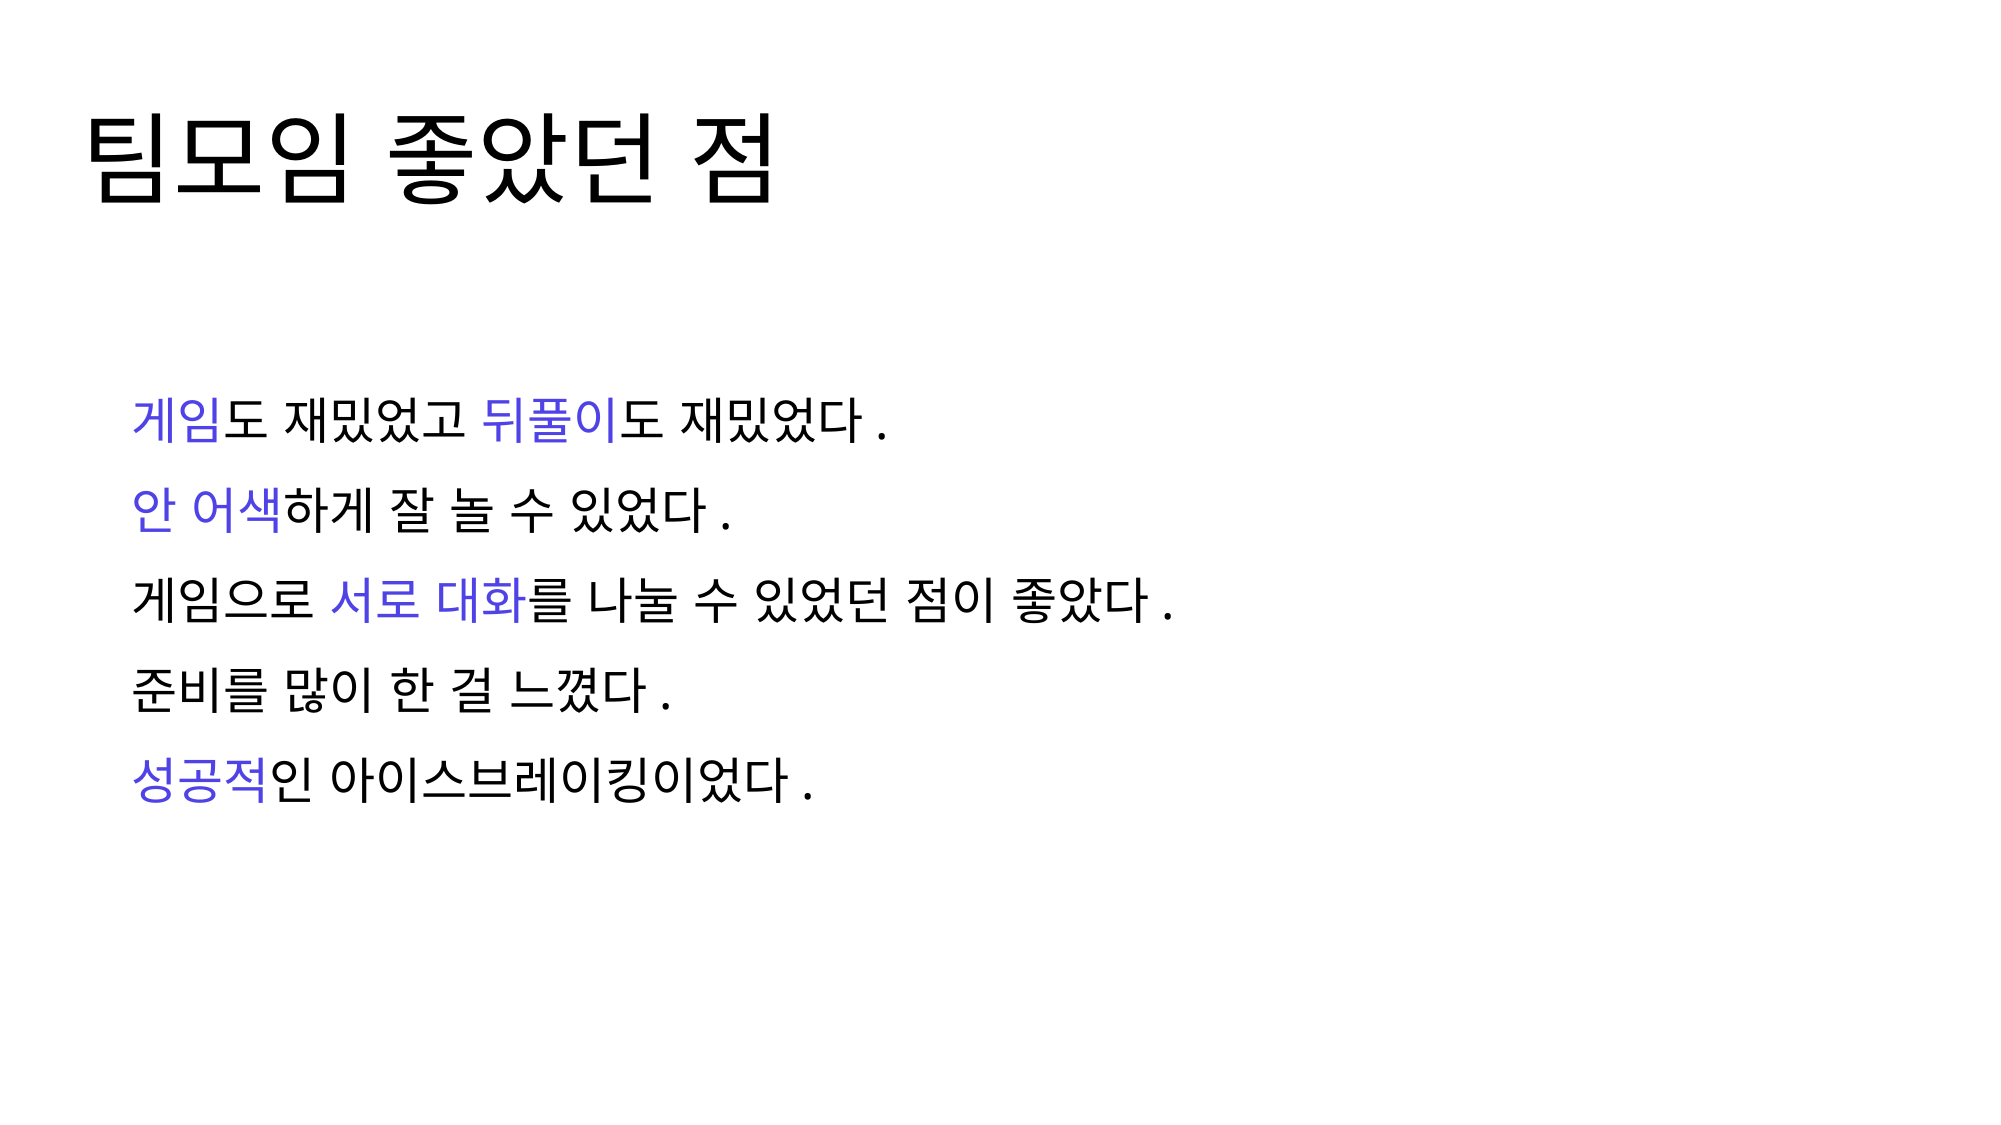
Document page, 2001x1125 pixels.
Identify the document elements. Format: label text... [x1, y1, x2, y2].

text_box 게임도 재밌었고 뒤풀이도 재밌었다. 안 어색하게 잘 놀 수 있었다. 게임으로 서로 대화를 나눌 수 있었던 점이 좋았다. 준비를 많이 한 걸 느꼈다. 성공적인 아이스브레이킹이었다. [116, 352, 1190, 817]
text_box 팀모임 좋았던 점 [67, 88, 797, 224]
